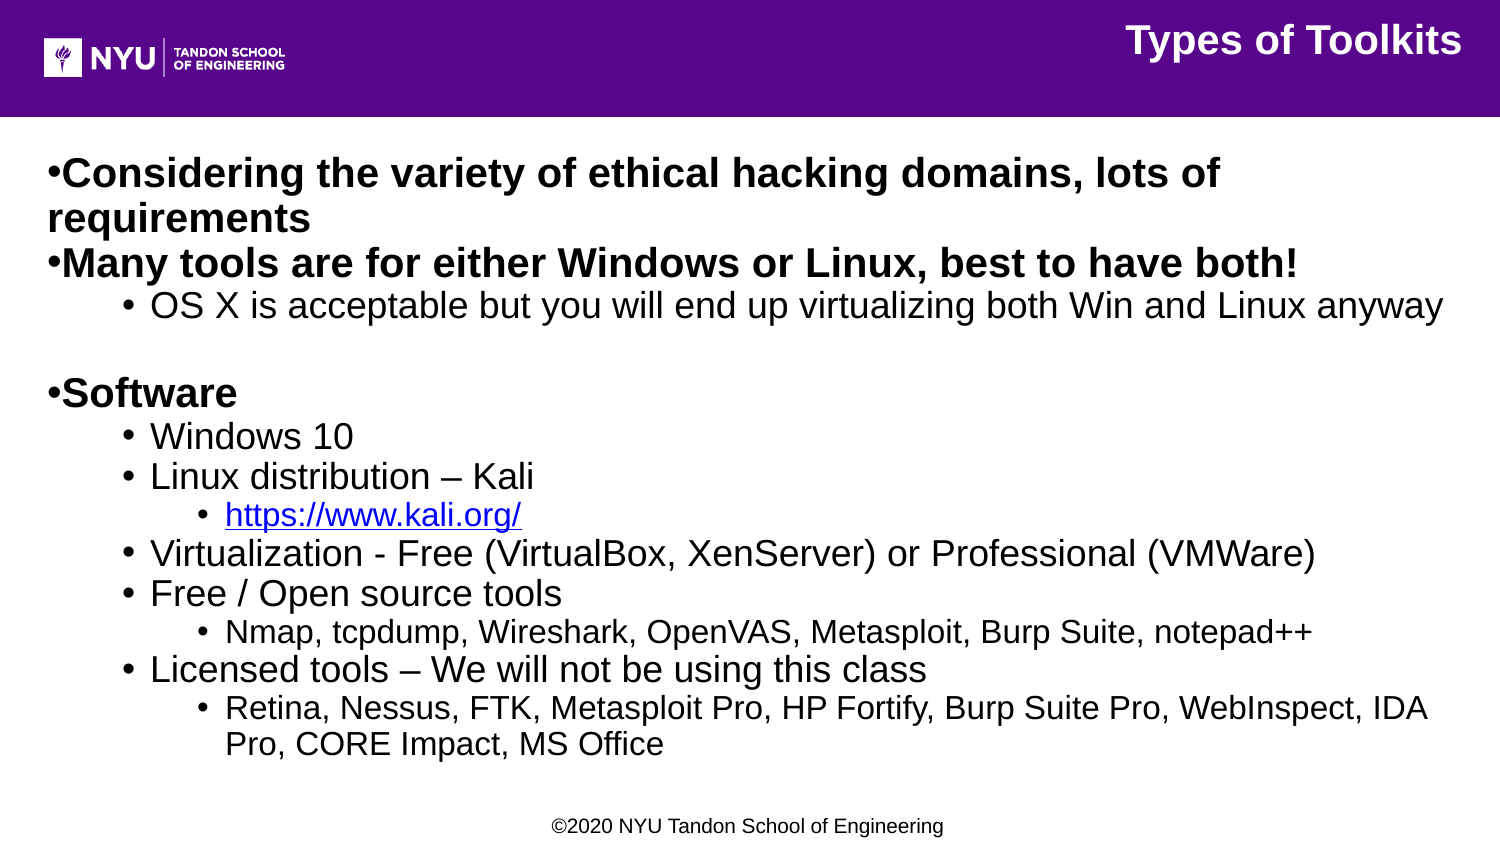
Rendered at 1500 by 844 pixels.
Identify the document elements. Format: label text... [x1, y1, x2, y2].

list Types of Toolkits [392, 12, 1463, 109]
list Considering the variety of ethical hacking domains, lots of requirements Many tools are for either Windows or Linux, best to have both! OS X is acceptable but you will end up virtualizing both Win and Linux anyway Software Windows 10 Linux distribution – Kali https://www.kali.org/ Virtualization - Free (VirtualBox, XenServer) or Professional (VMWare) Free / Open source tools Nmap, tcpdump, Wireshark, OpenVAS, Metasploit, Burp Suite, notepad++ Licensed tools – We will not be using this class Retina, Nessus, FTK, Metasploit Pro, HP Fortify, Burp Suite Pro, WebInspect, IDA Pro, CORE Impact, MS Office [47, 151, 1454, 800]
picture [44, 38, 285, 77]
